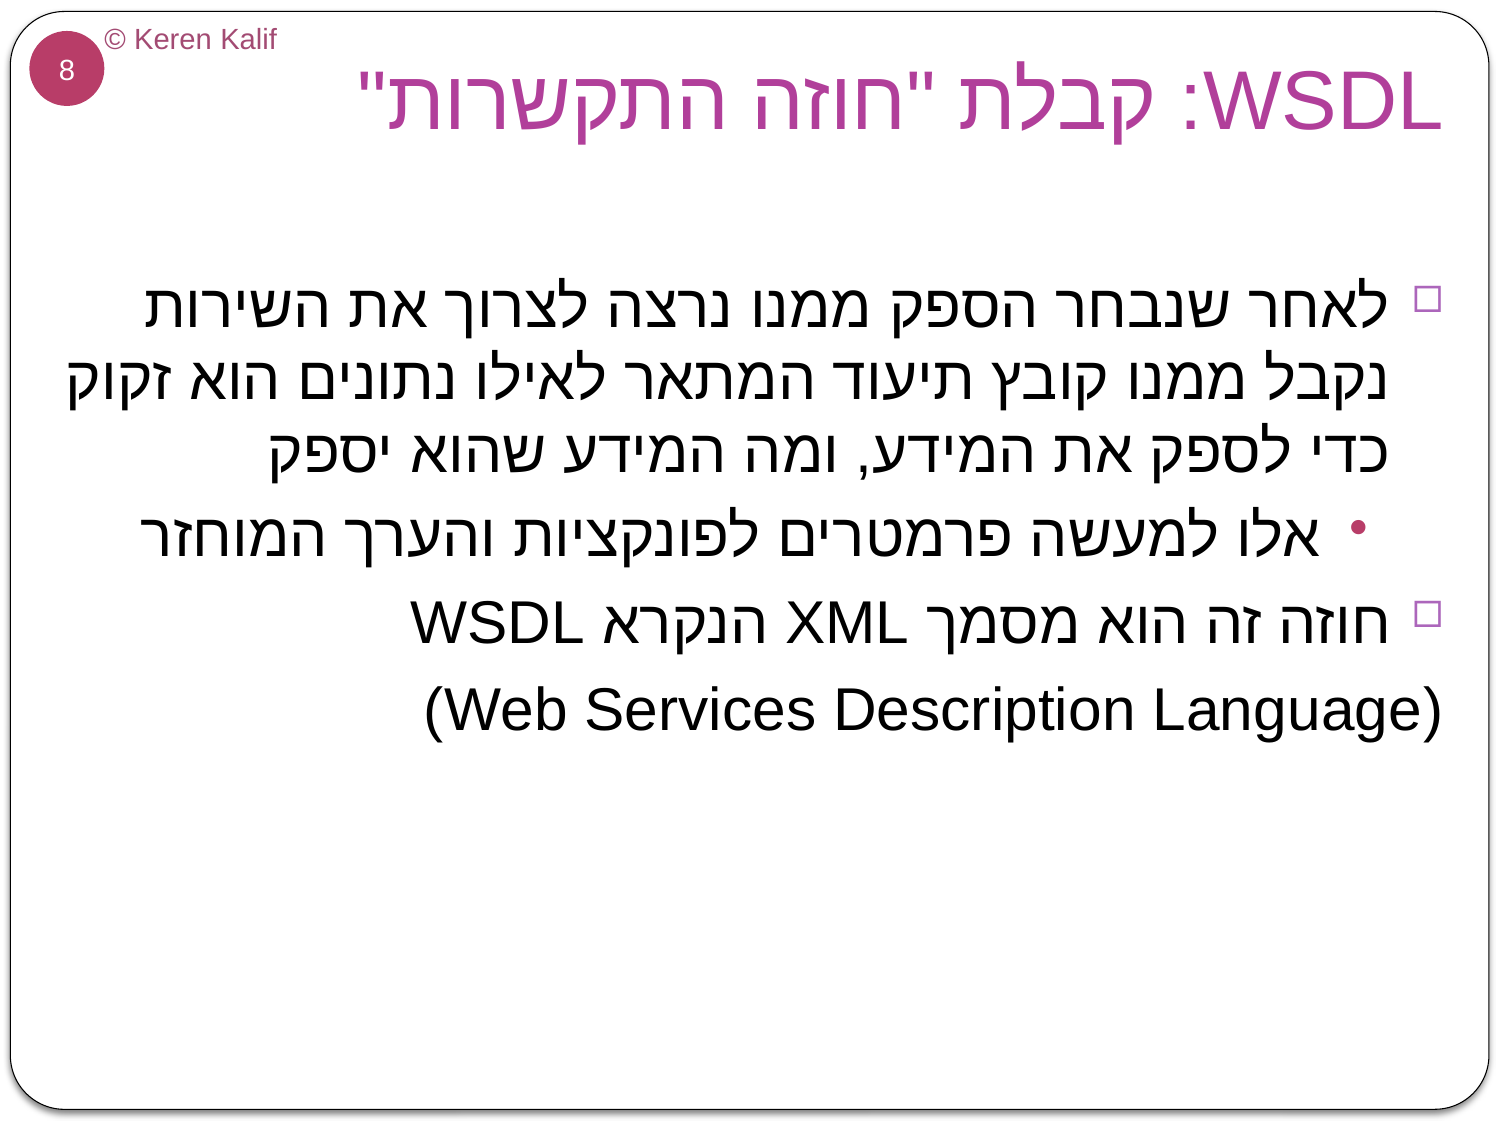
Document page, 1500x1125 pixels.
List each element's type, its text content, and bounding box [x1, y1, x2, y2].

list לאחר שנבחר הספק ממנו נרצה לצרוך את השירות נקבל ממנו קובץ תיעוד המתאר לאילו נתונים הוא זקוק כדי לספק את המידע, ומה המידע שהוא יספק אלו למעשה פרמטרים לפונקציות והערך המוחזר חוזה זה הוא מסמך XML הנקרא WSDL (Web Services Description Language) [29, 172, 1459, 1071]
text_box [0, 262, 1438, 1125]
title WSDL: קבלת "חוזה התקשרות" [29, 44, 1459, 162]
